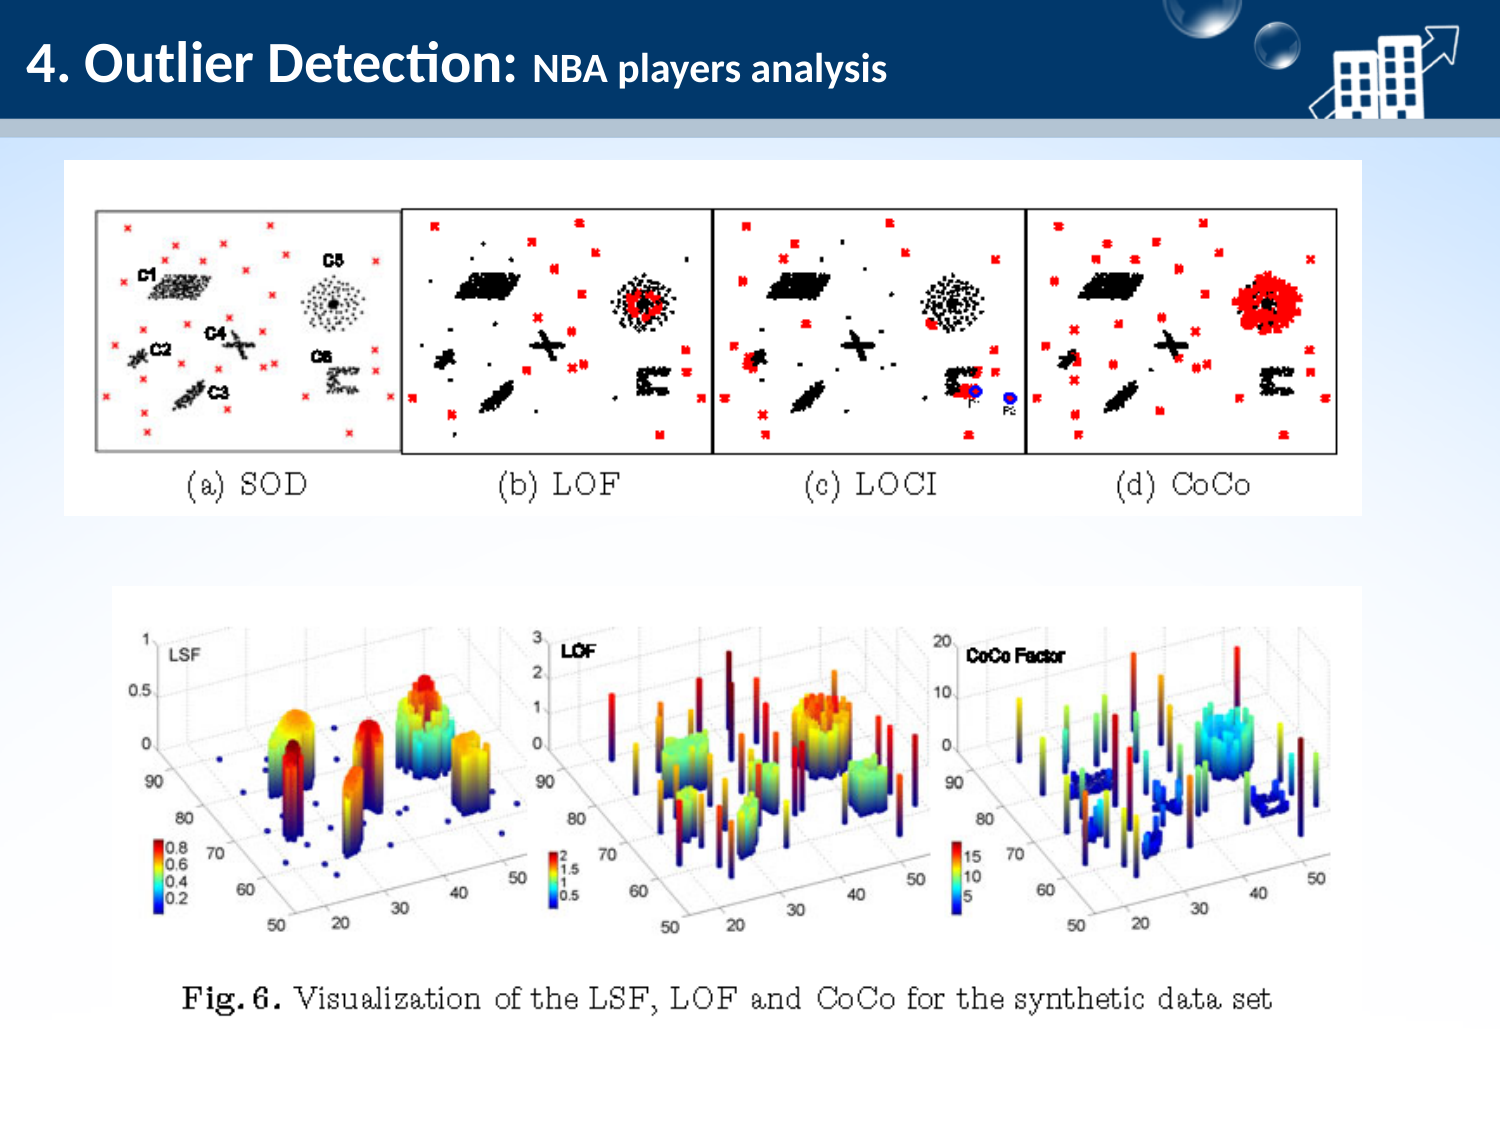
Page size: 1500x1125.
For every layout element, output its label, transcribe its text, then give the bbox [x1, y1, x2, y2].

text_box 4. Outlier Detection: NBA players analysis [11, 16, 1317, 102]
picture [0, 0, 1500, 1125]
